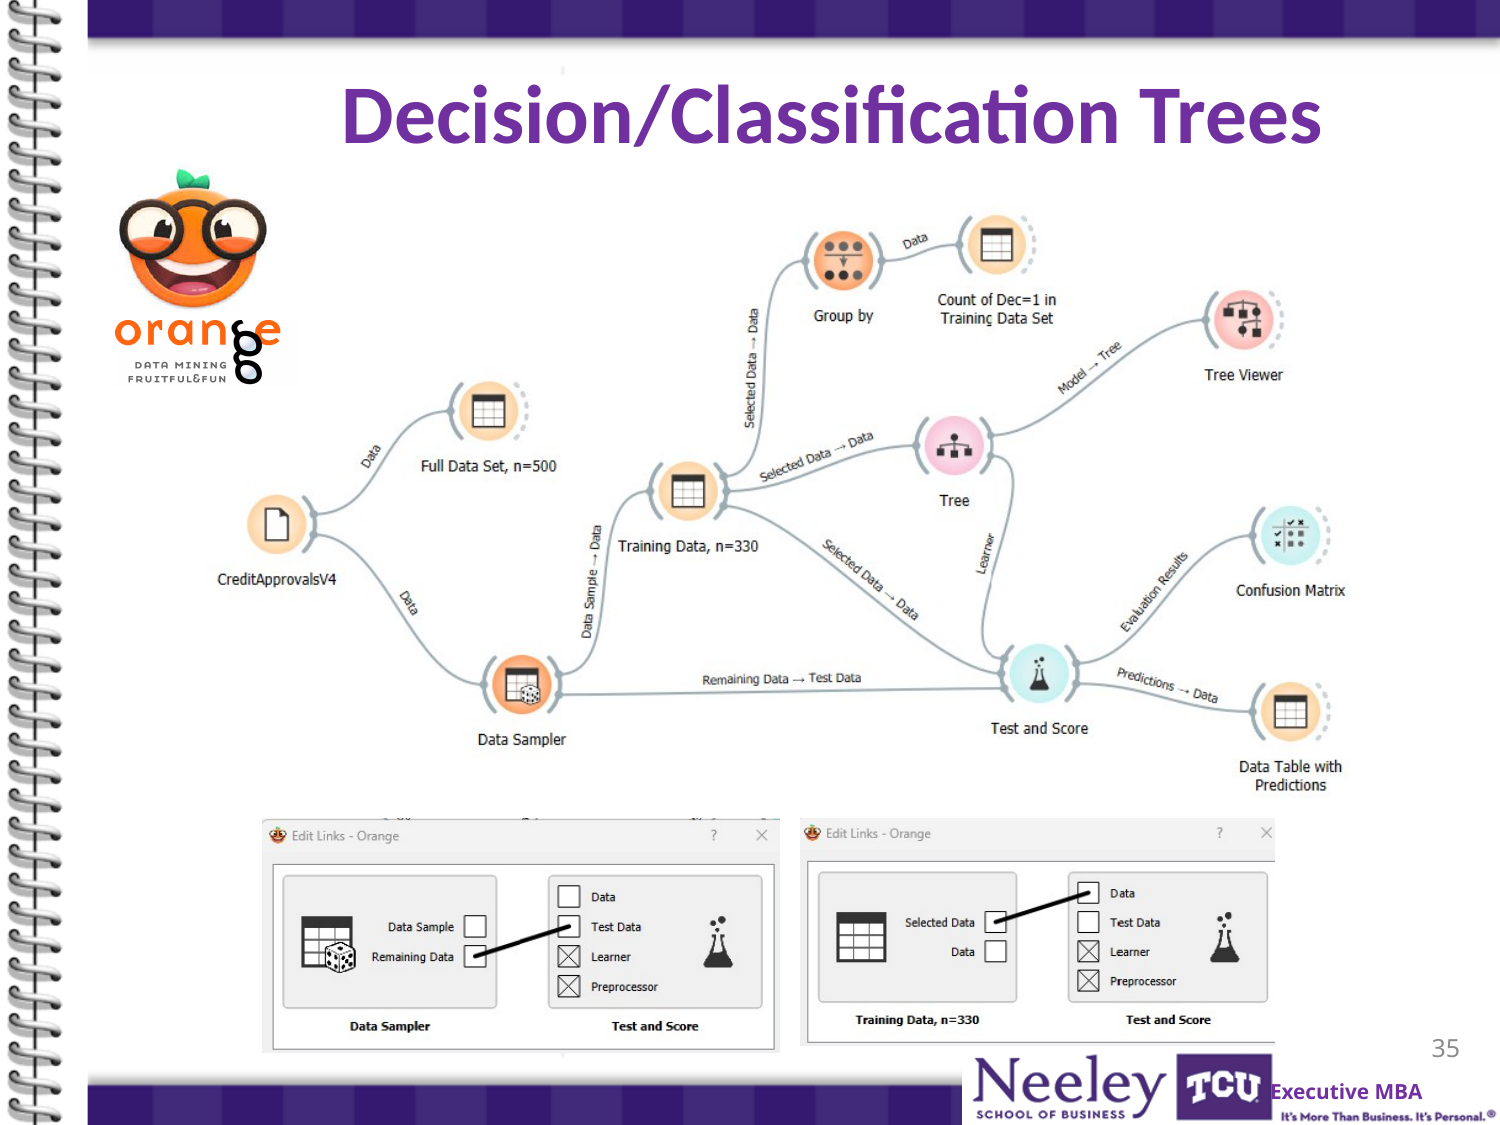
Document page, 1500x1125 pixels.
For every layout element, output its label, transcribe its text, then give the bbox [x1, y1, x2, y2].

title Decision/Classification Trees [171, 52, 1476, 241]
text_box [111, 163, 301, 388]
picture [0, 0, 1500, 1125]
